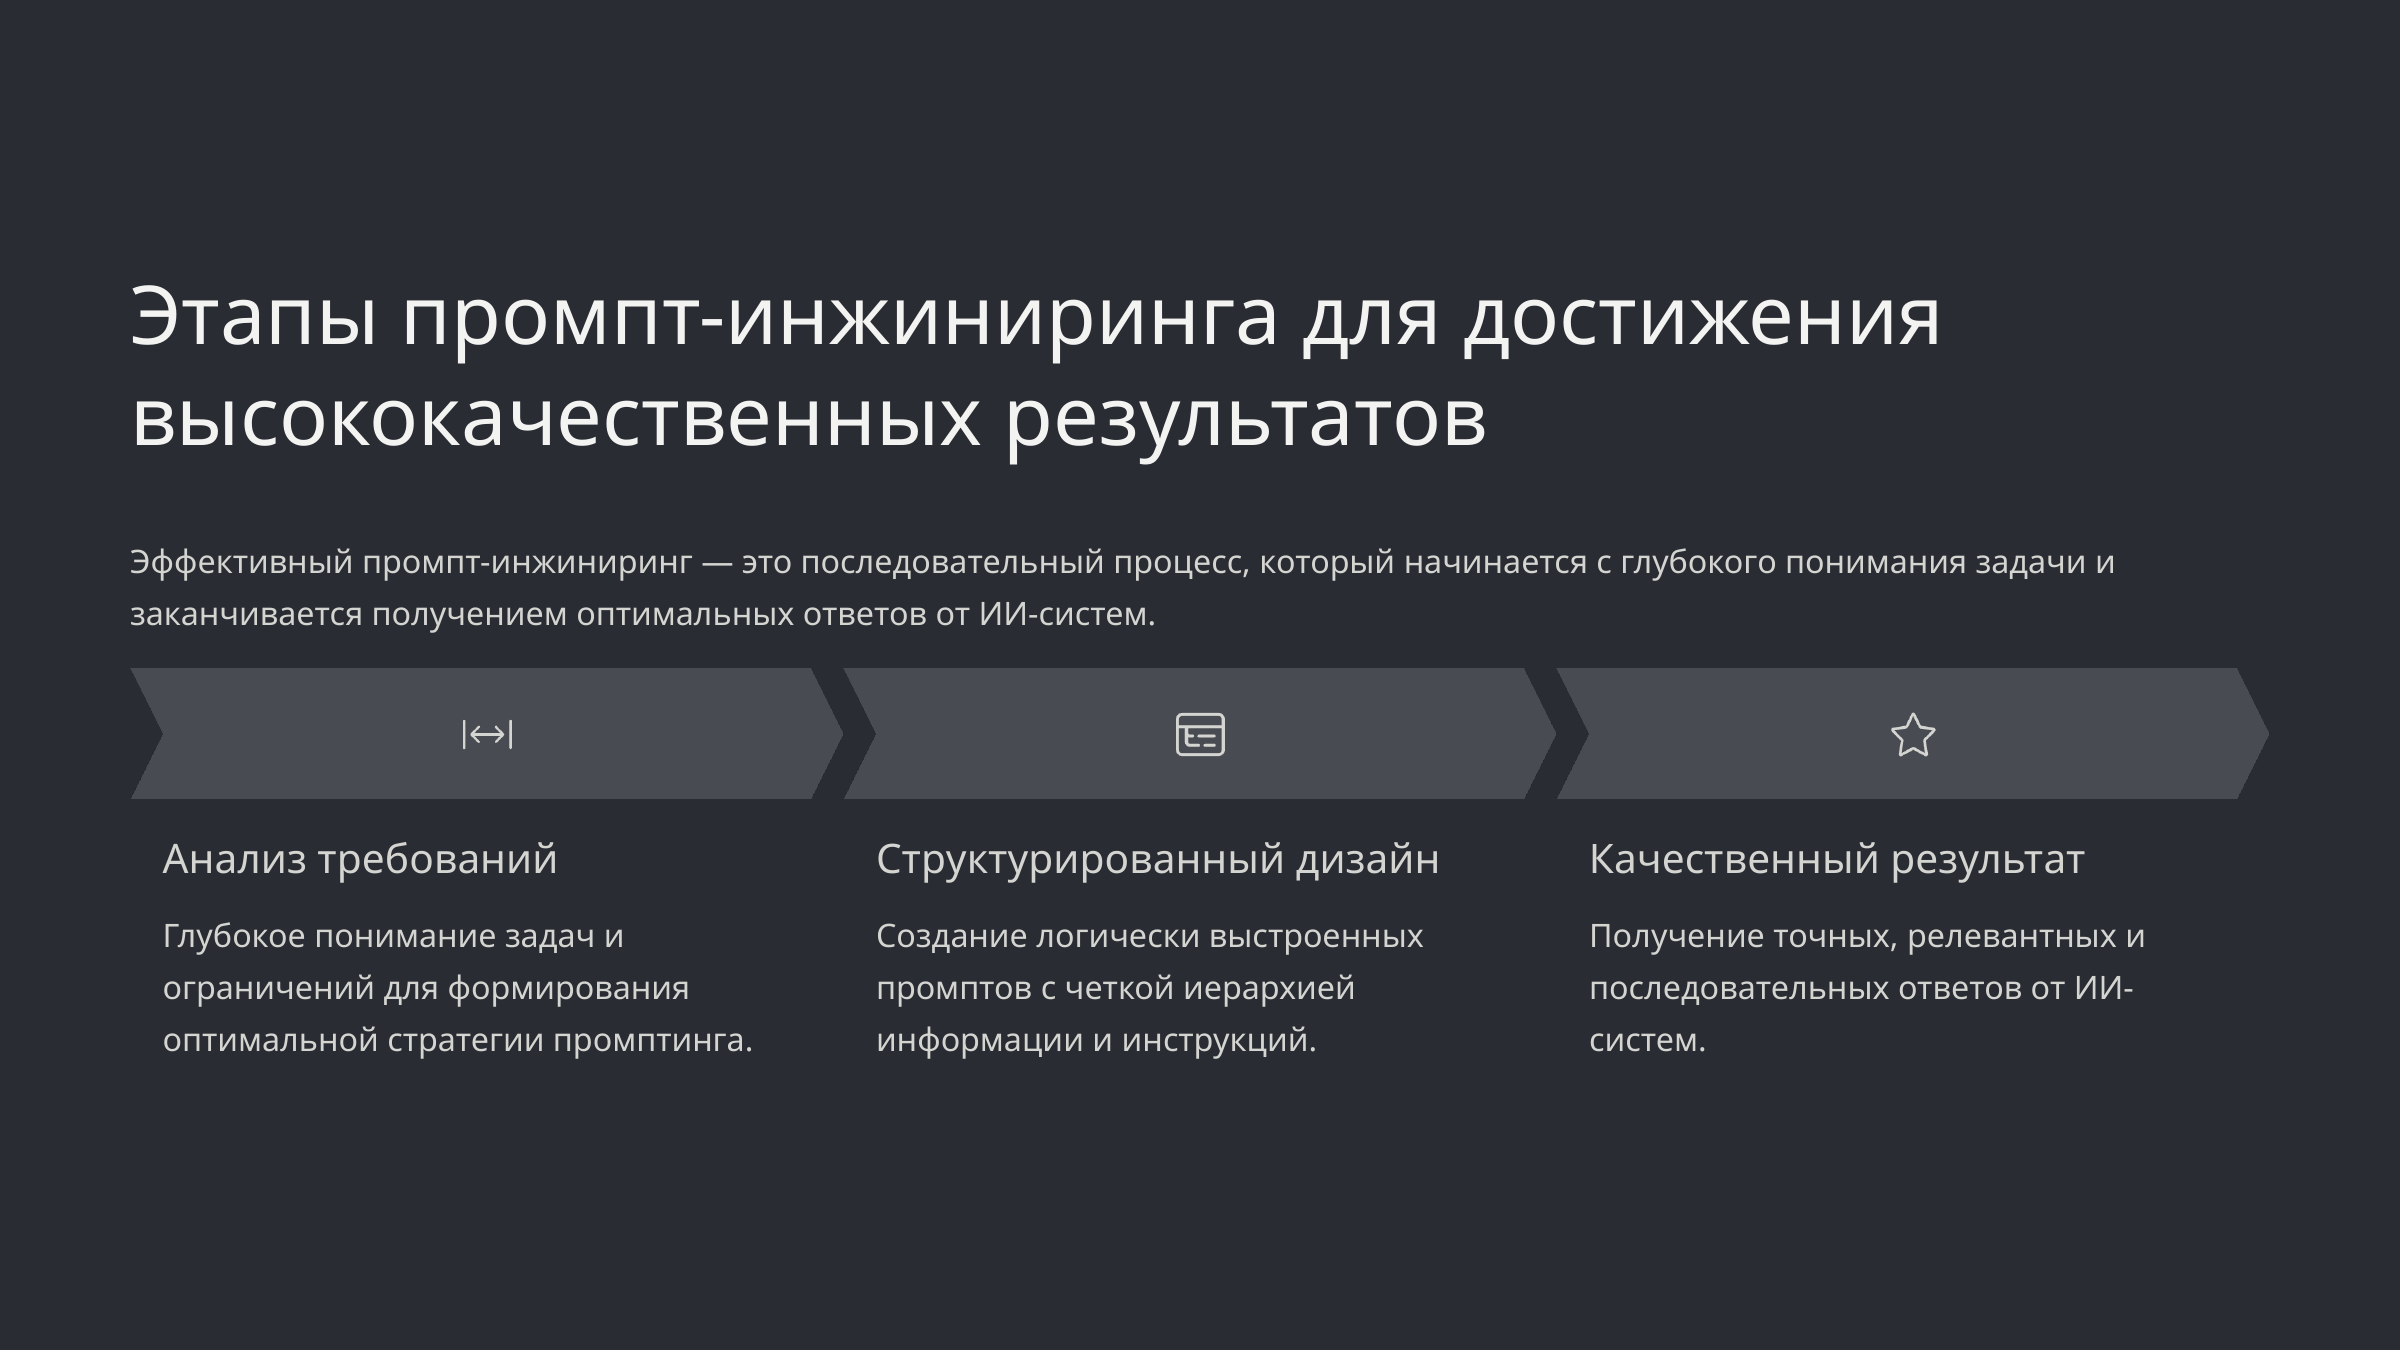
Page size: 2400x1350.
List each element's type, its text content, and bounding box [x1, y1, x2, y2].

text_box Эффективный промпт-инжиниринг — это последовательный процесс, который начинается с глубокого понимания задачи и заканчивается получением оптимальных ответов от ИИ-систем. [130, 527, 2270, 632]
text_box Создание логически выстроенных промптов с четкой иерархией информации и инструкций. [875, 901, 1525, 1058]
text_box Анализ требований [162, 831, 570, 883]
picture [130, 668, 2270, 799]
text_box Глубокое понимание задач и ограничений для формирования оптимальной стратегии промптинга. [162, 901, 811, 1058]
text_box Получение точных, релевантных и последовательных ответов от ИИ-систем. [1589, 901, 2238, 1006]
text_box Структурированный дизайн [875, 831, 1426, 883]
text_box Этапы промпт-инжиниринга для достижения высококачественных результатов [130, 259, 2270, 463]
text_box Качественный результат [1589, 831, 2074, 883]
